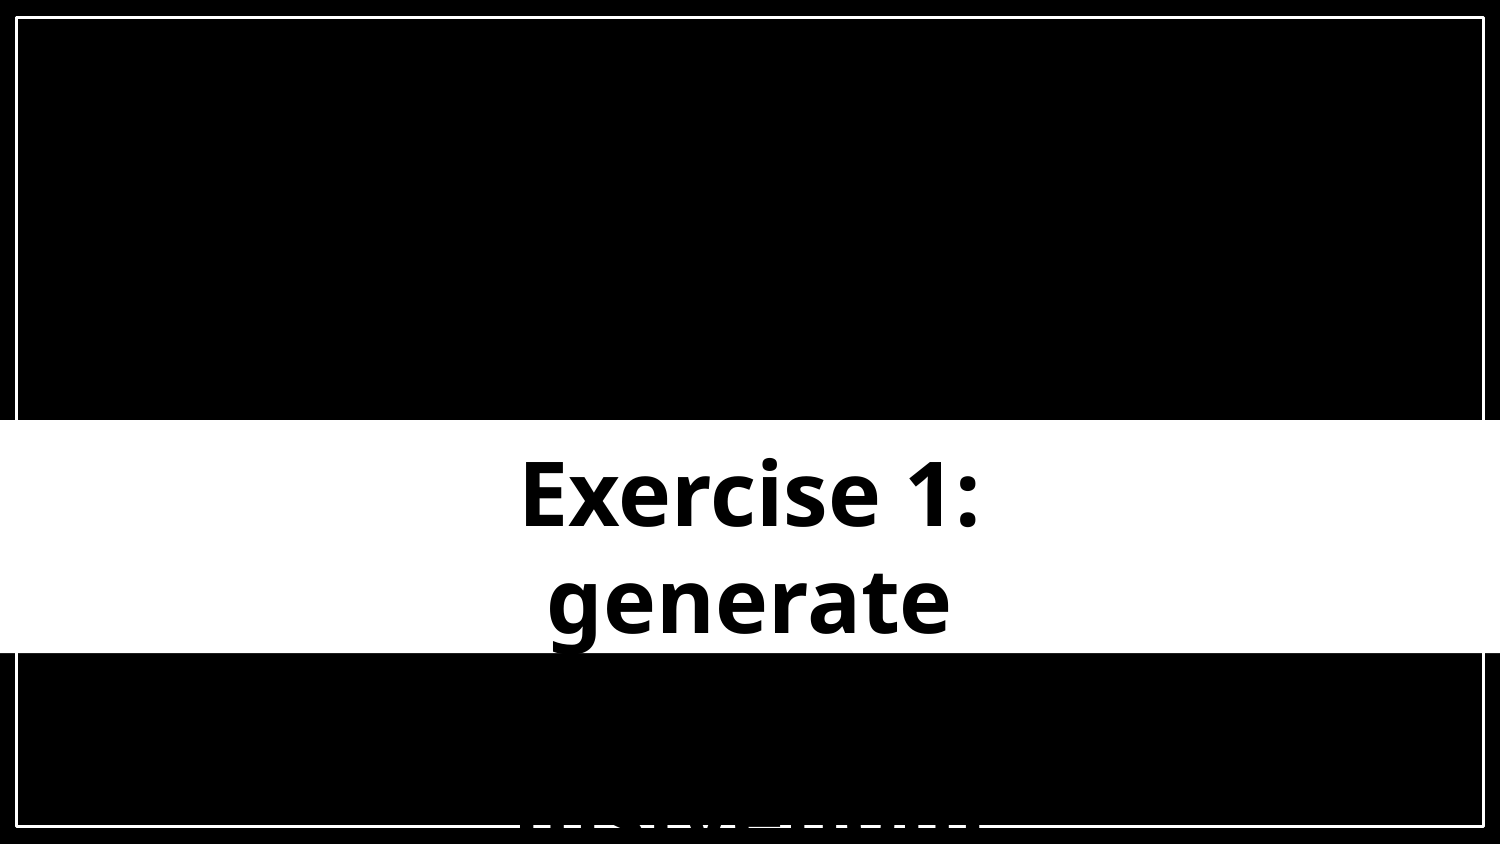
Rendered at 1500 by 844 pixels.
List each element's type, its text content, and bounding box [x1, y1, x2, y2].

title Exercise 1: generate shellcode with msfvenom [316, 421, 1184, 629]
